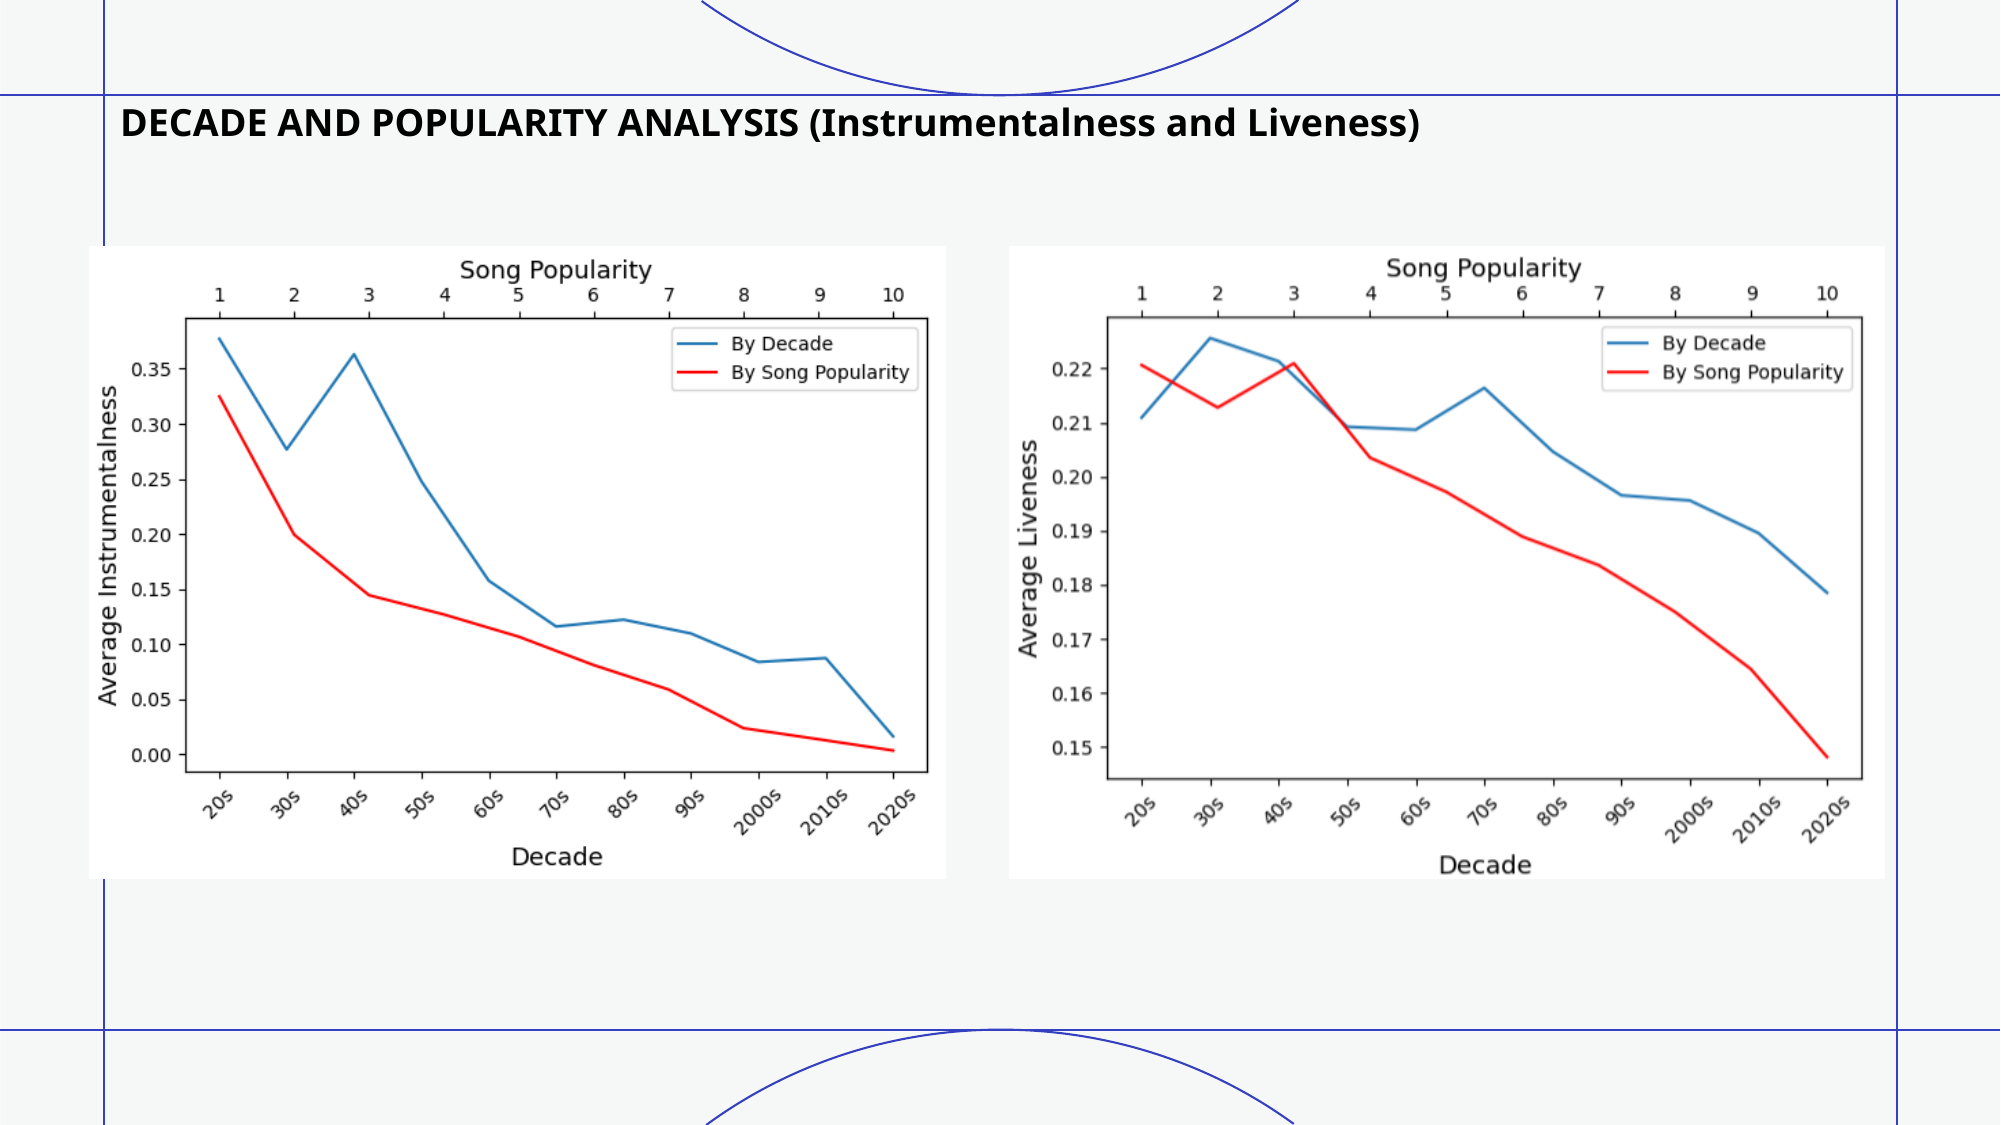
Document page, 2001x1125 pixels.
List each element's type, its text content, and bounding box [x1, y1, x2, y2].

text_box DECADE AND POPULARITY ANALYSIS (Instrumentalness and Liveness) [105, 91, 1664, 152]
picture [1009, 246, 1885, 879]
picture [89, 246, 946, 879]
